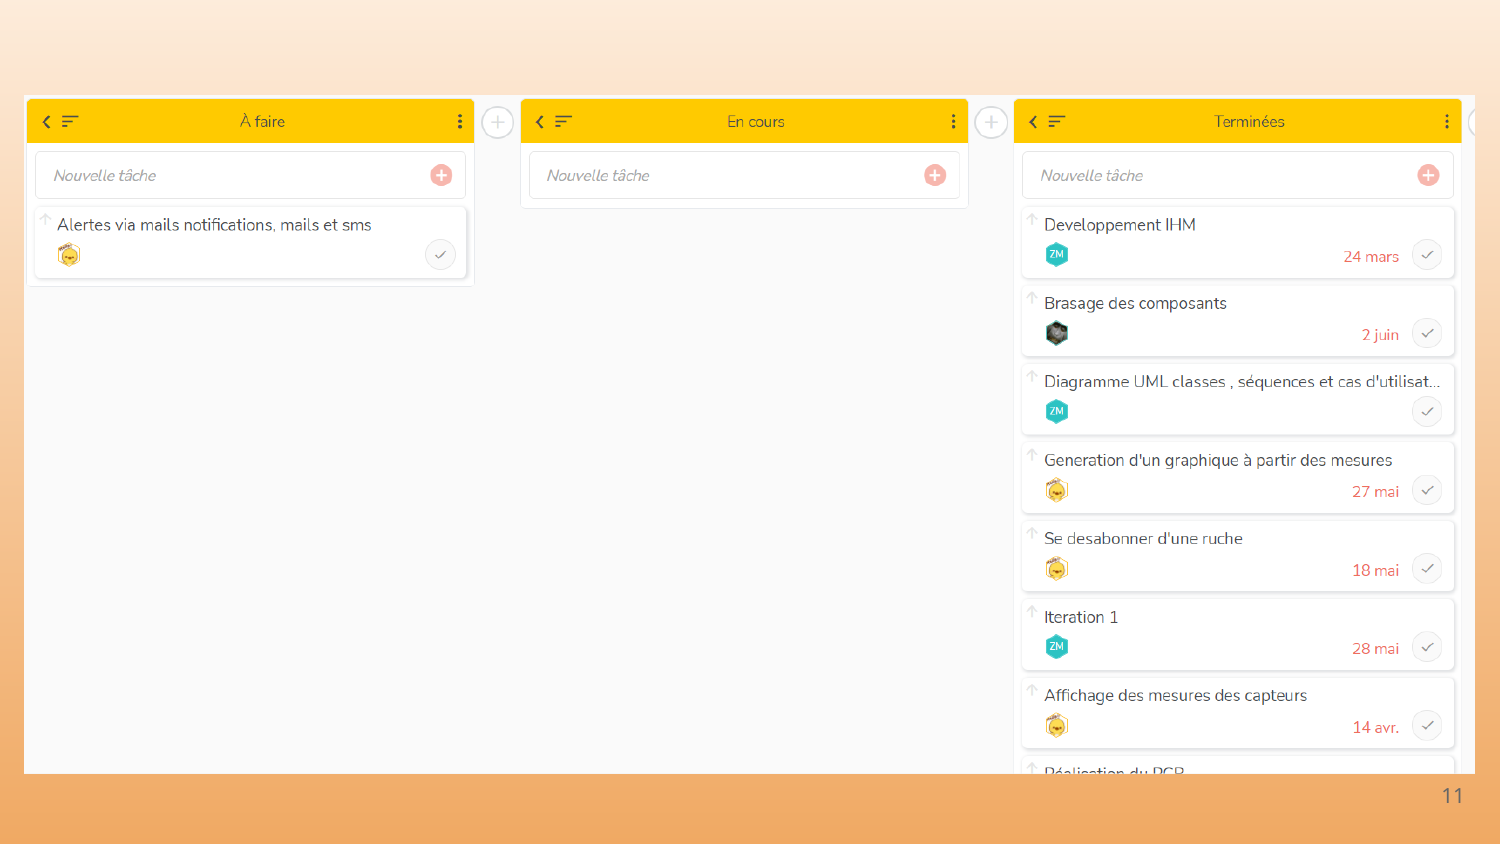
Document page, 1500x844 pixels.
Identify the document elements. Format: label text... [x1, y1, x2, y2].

picture [24, 95, 1476, 775]
slide_number ‹#› [1389, 764, 1480, 830]
